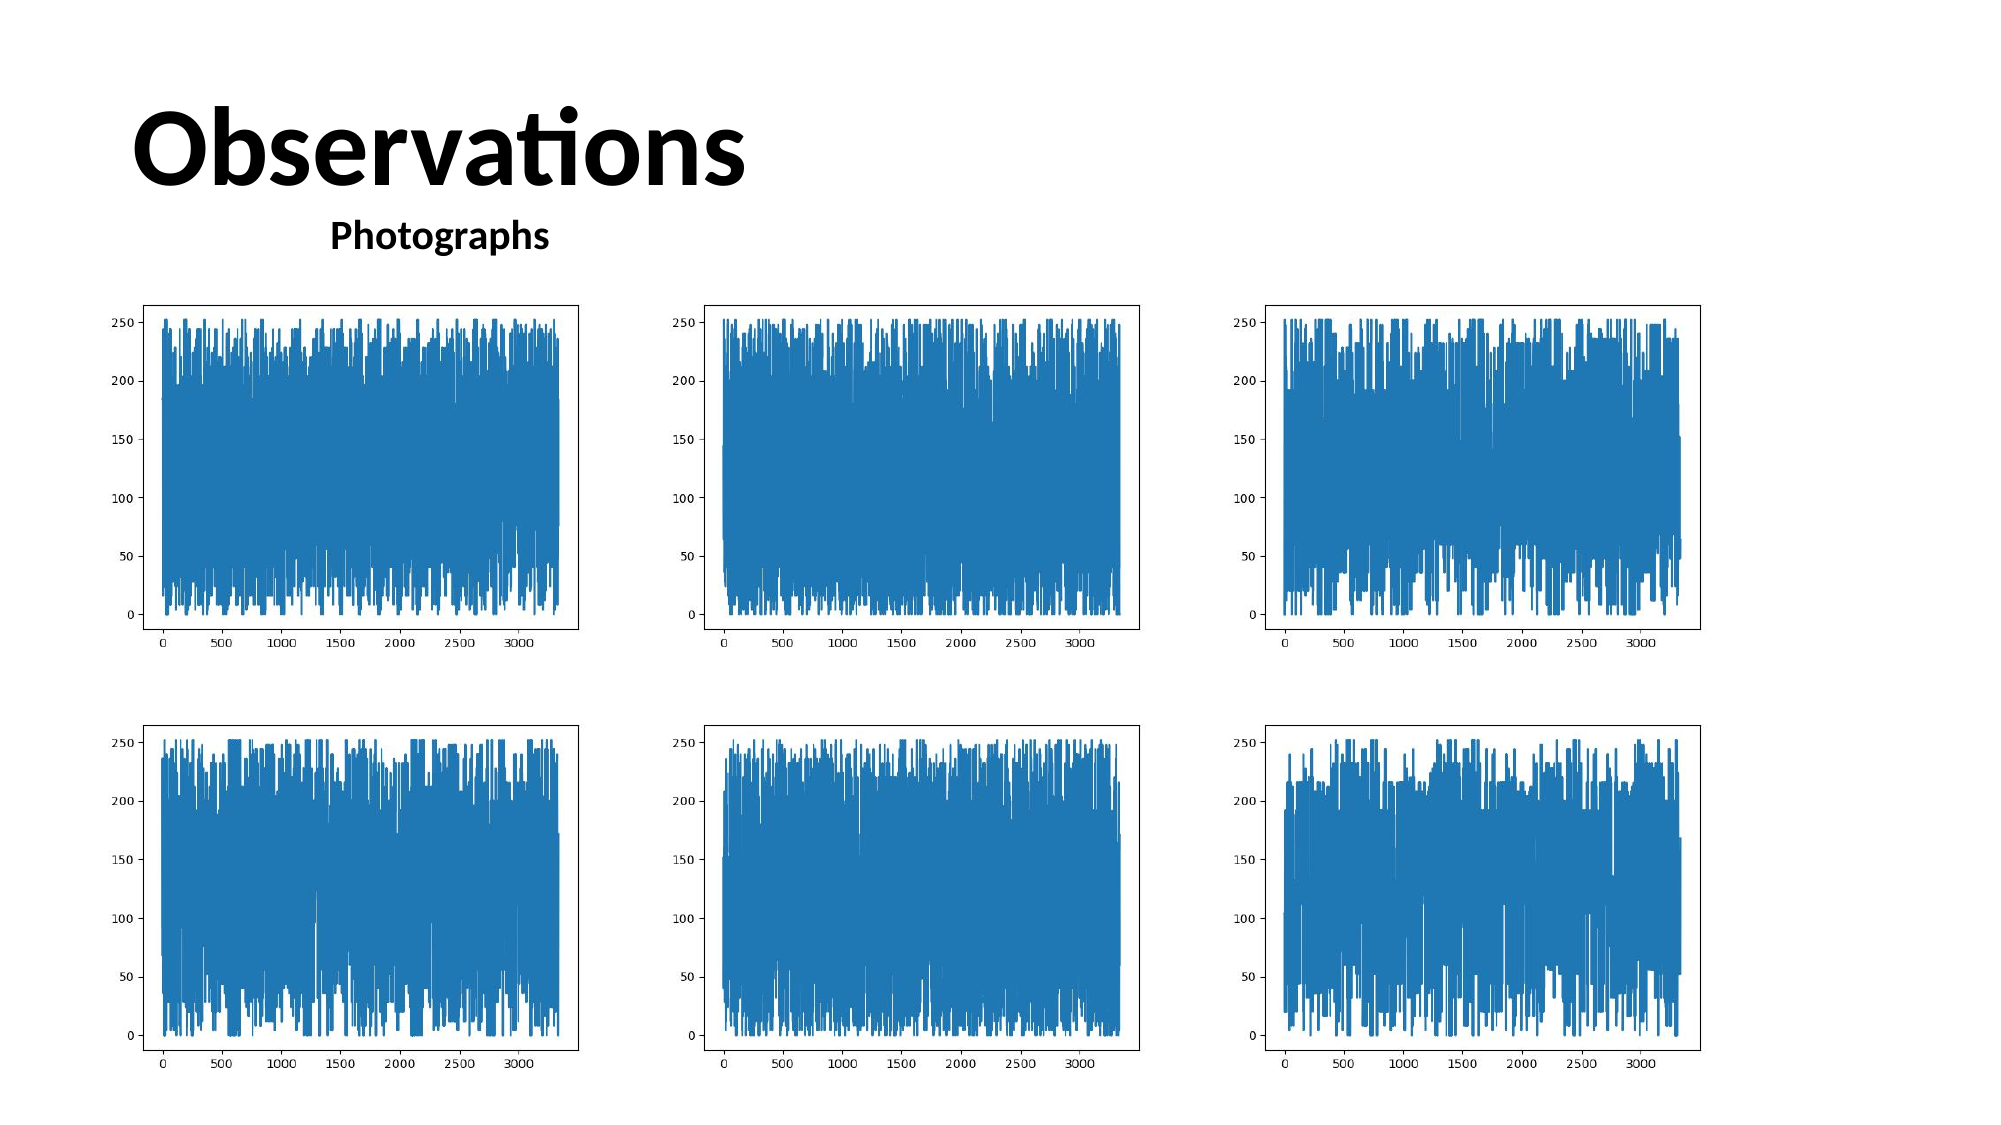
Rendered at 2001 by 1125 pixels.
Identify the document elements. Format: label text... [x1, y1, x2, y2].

picture [72, 254, 1756, 1096]
text_box Observations Photographs [117, 65, 764, 254]
